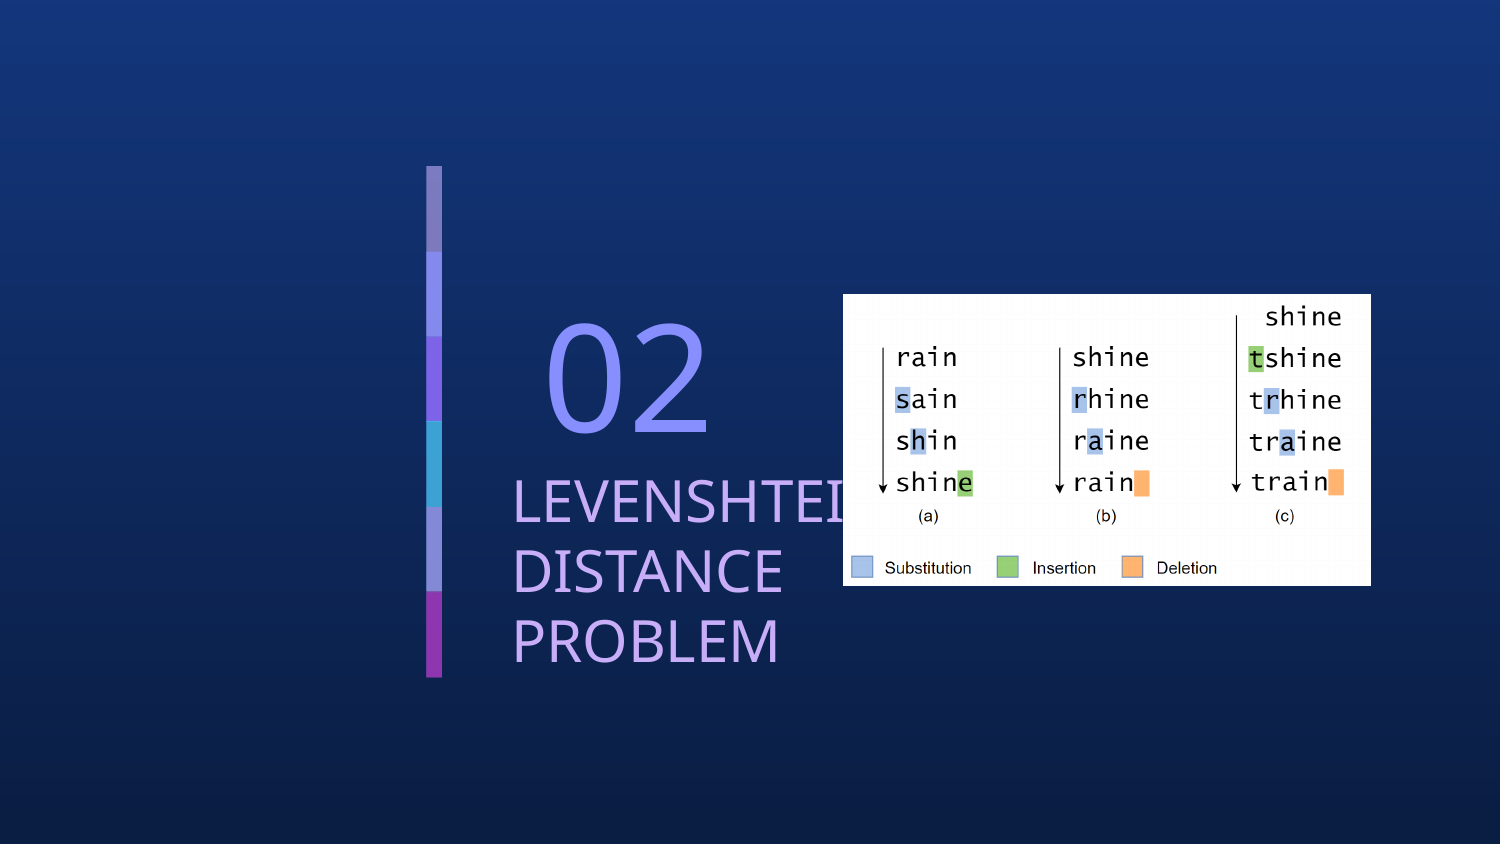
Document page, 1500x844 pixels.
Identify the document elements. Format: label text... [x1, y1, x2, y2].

picture [842, 294, 1371, 586]
title LEVENSHTEIN DISTANCE PROBLEM [496, 519, 927, 620]
title 02 [527, 271, 790, 474]
